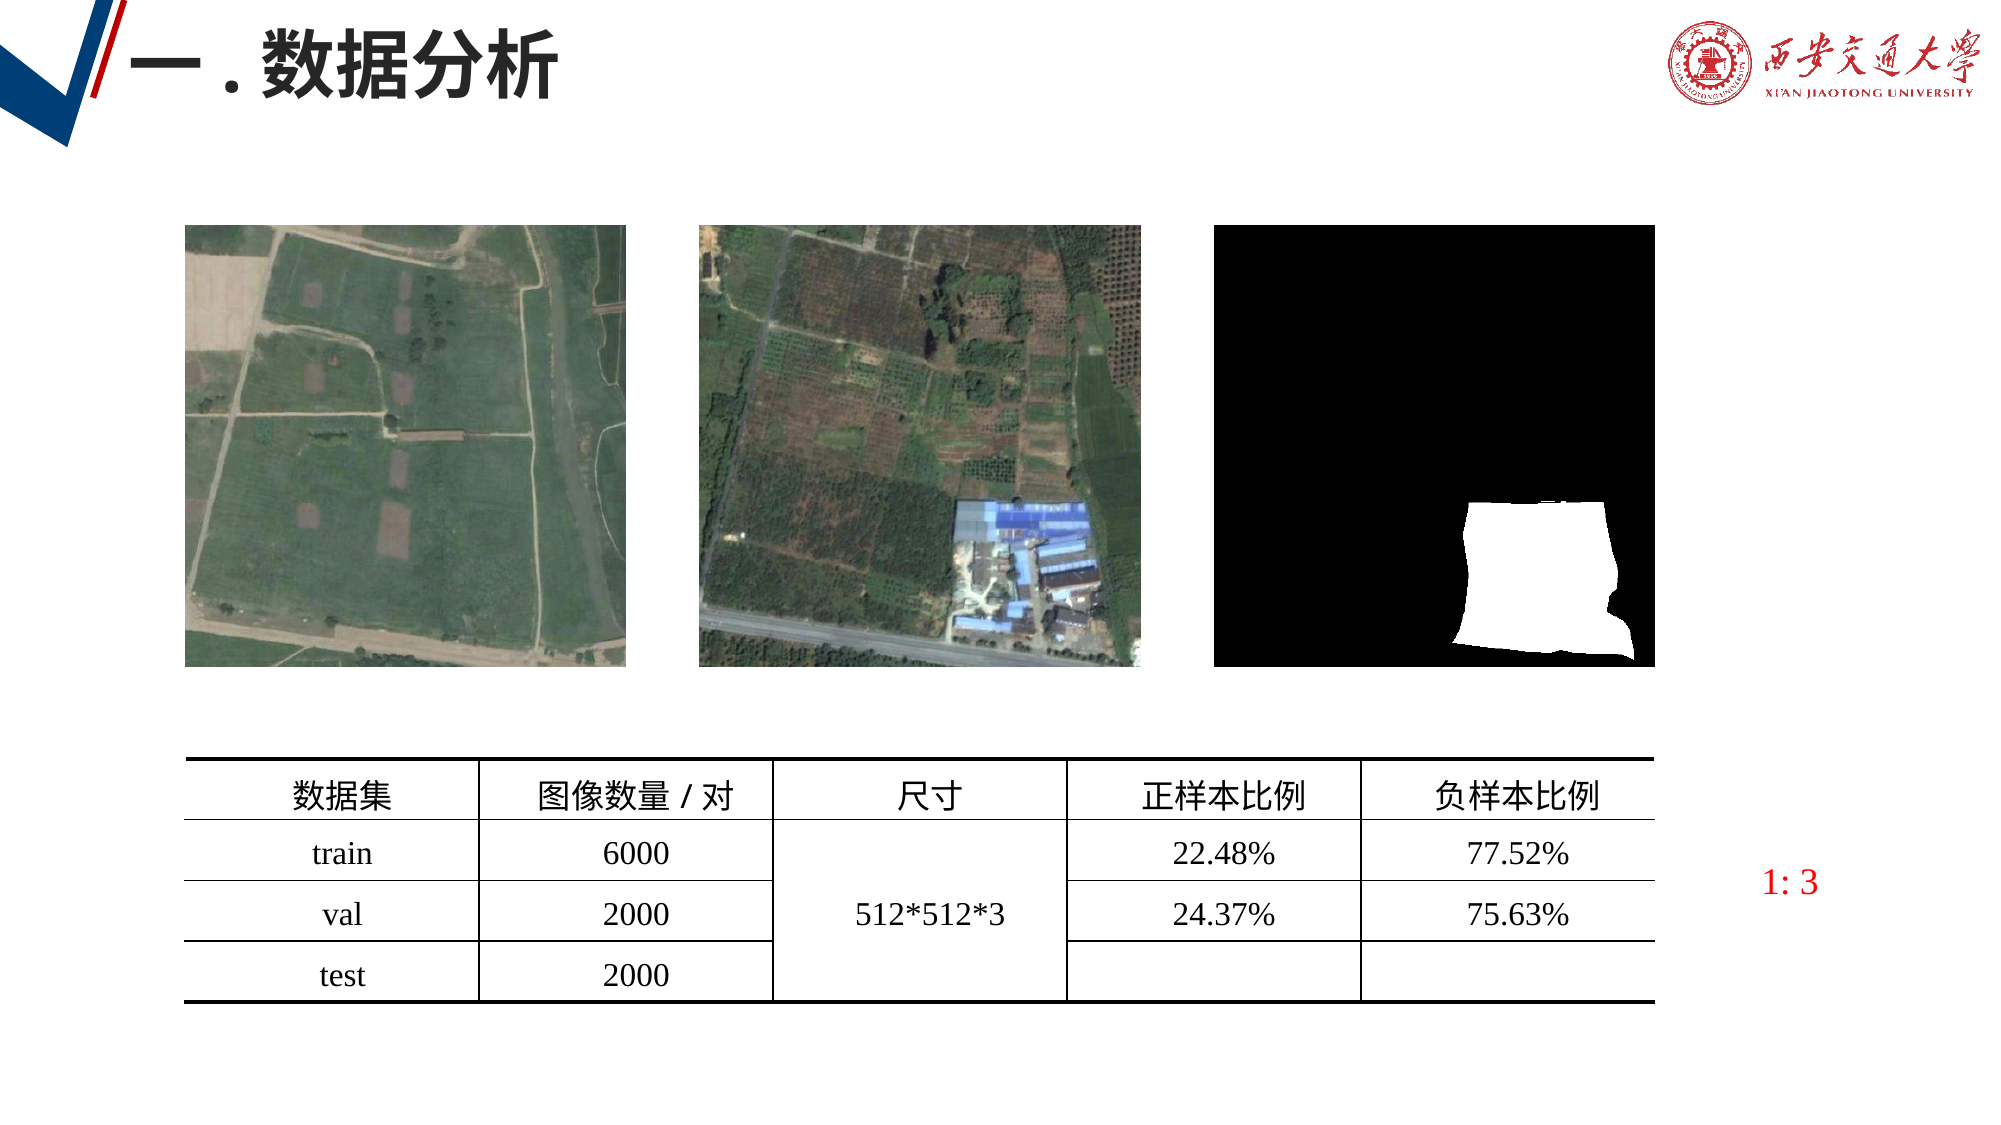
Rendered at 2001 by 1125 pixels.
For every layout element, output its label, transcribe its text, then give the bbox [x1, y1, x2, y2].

table_header 负样本比例 [1362, 761, 1654, 819]
table_cell 77.52% [1362, 820, 1654, 880]
table_cell [1068, 942, 1360, 1000]
table_cell test [186, 942, 478, 1000]
table_cell train [186, 820, 478, 880]
table_cell 24.37% [1068, 881, 1360, 940]
table_header 尺寸 [774, 761, 1066, 819]
picture [699, 225, 1141, 667]
picture [1668, 21, 1980, 105]
picture [1214, 225, 1655, 667]
table_cell val [186, 881, 478, 940]
text_box 1: 3 [1746, 850, 1877, 910]
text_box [0, 0, 607, 148]
table_cell 75.63% [1362, 881, 1654, 940]
table_cell 2000 [480, 942, 772, 1000]
table_cell 6000 [480, 820, 772, 880]
table_cell 2000 [480, 881, 772, 940]
table_header 数据集 [186, 761, 478, 819]
table_cell [1362, 942, 1654, 1000]
table_cell 512*512*3 [774, 820, 1066, 1000]
table_header 图像数量/对 [480, 761, 772, 819]
table_header 正样本比例 [1068, 761, 1360, 819]
picture [185, 225, 626, 667]
table_cell 22.48% [1068, 820, 1360, 880]
